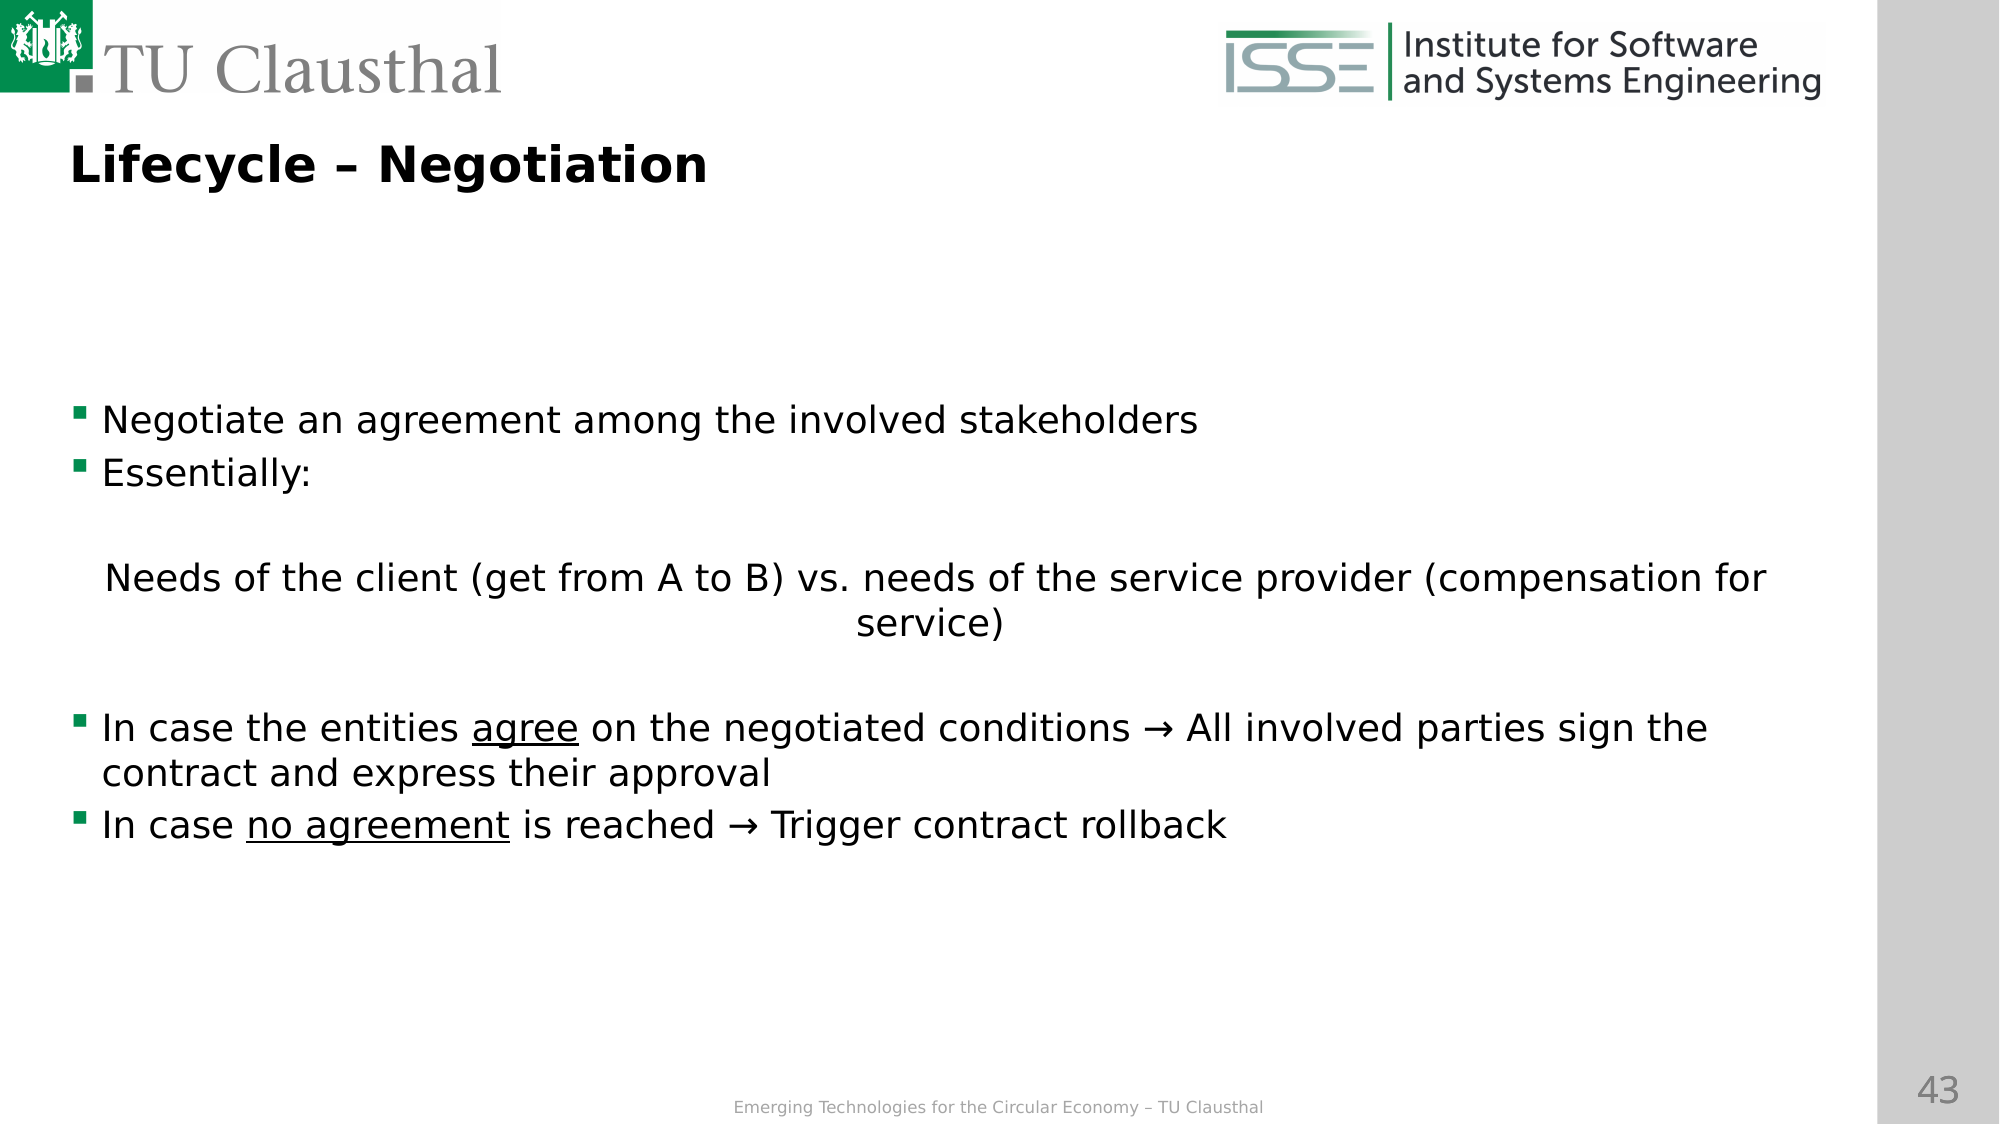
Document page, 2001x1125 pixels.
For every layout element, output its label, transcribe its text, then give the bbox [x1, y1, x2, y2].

text_box Lifecycle – Negotiation [54, 125, 1818, 207]
picture [0, 0, 501, 93]
picture [1218, 22, 1826, 107]
text_box Negotiate an agreement among the involved stakeholders Essentially: Needs of the client (get from A to B) vs. needs of the service provider (compensation for service) In case the entities agree on the negotiated conditions → All involved parties sign the contract and express their approval In case no agreement is reached → Trigger contract rollback [54, 208, 1818, 1034]
